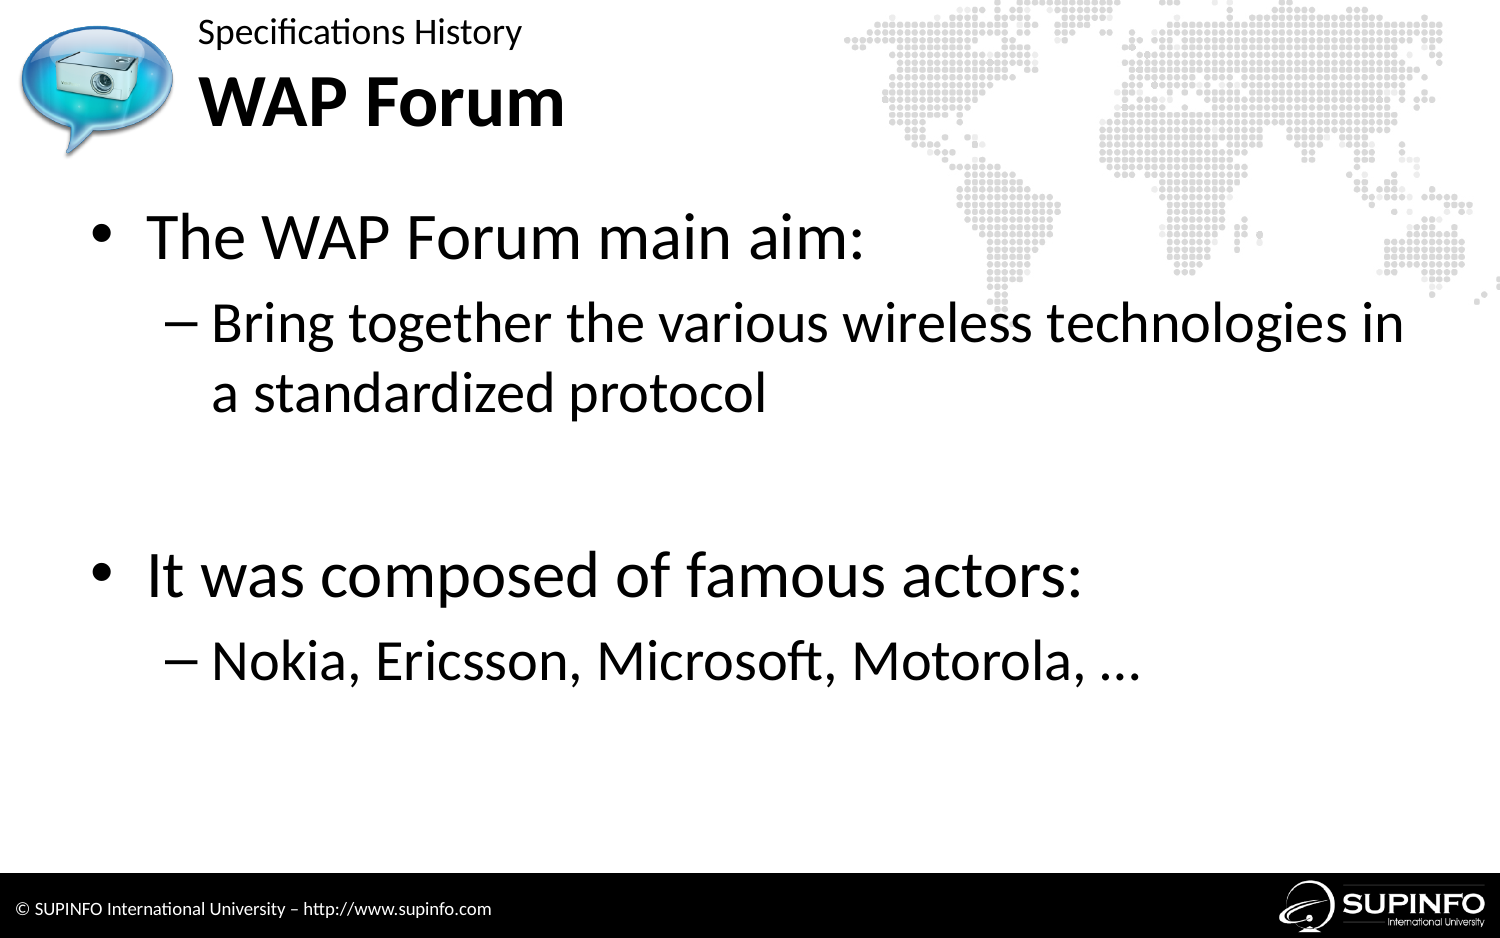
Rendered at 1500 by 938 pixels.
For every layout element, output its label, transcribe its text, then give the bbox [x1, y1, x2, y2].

picture [1269, 870, 1494, 938]
list The WAP Forum main aim: Bring together the various wireless technologies in a standardized protocol It was composed of famous actors: Nokia, Ericsson, Microsoft, Motorola, … [74, 184, 1460, 880]
picture [17, 19, 179, 162]
text_box WAP Forum [183, 56, 1459, 138]
text_box Specifications History [183, 0, 1459, 56]
picture [844, 0, 1500, 327]
